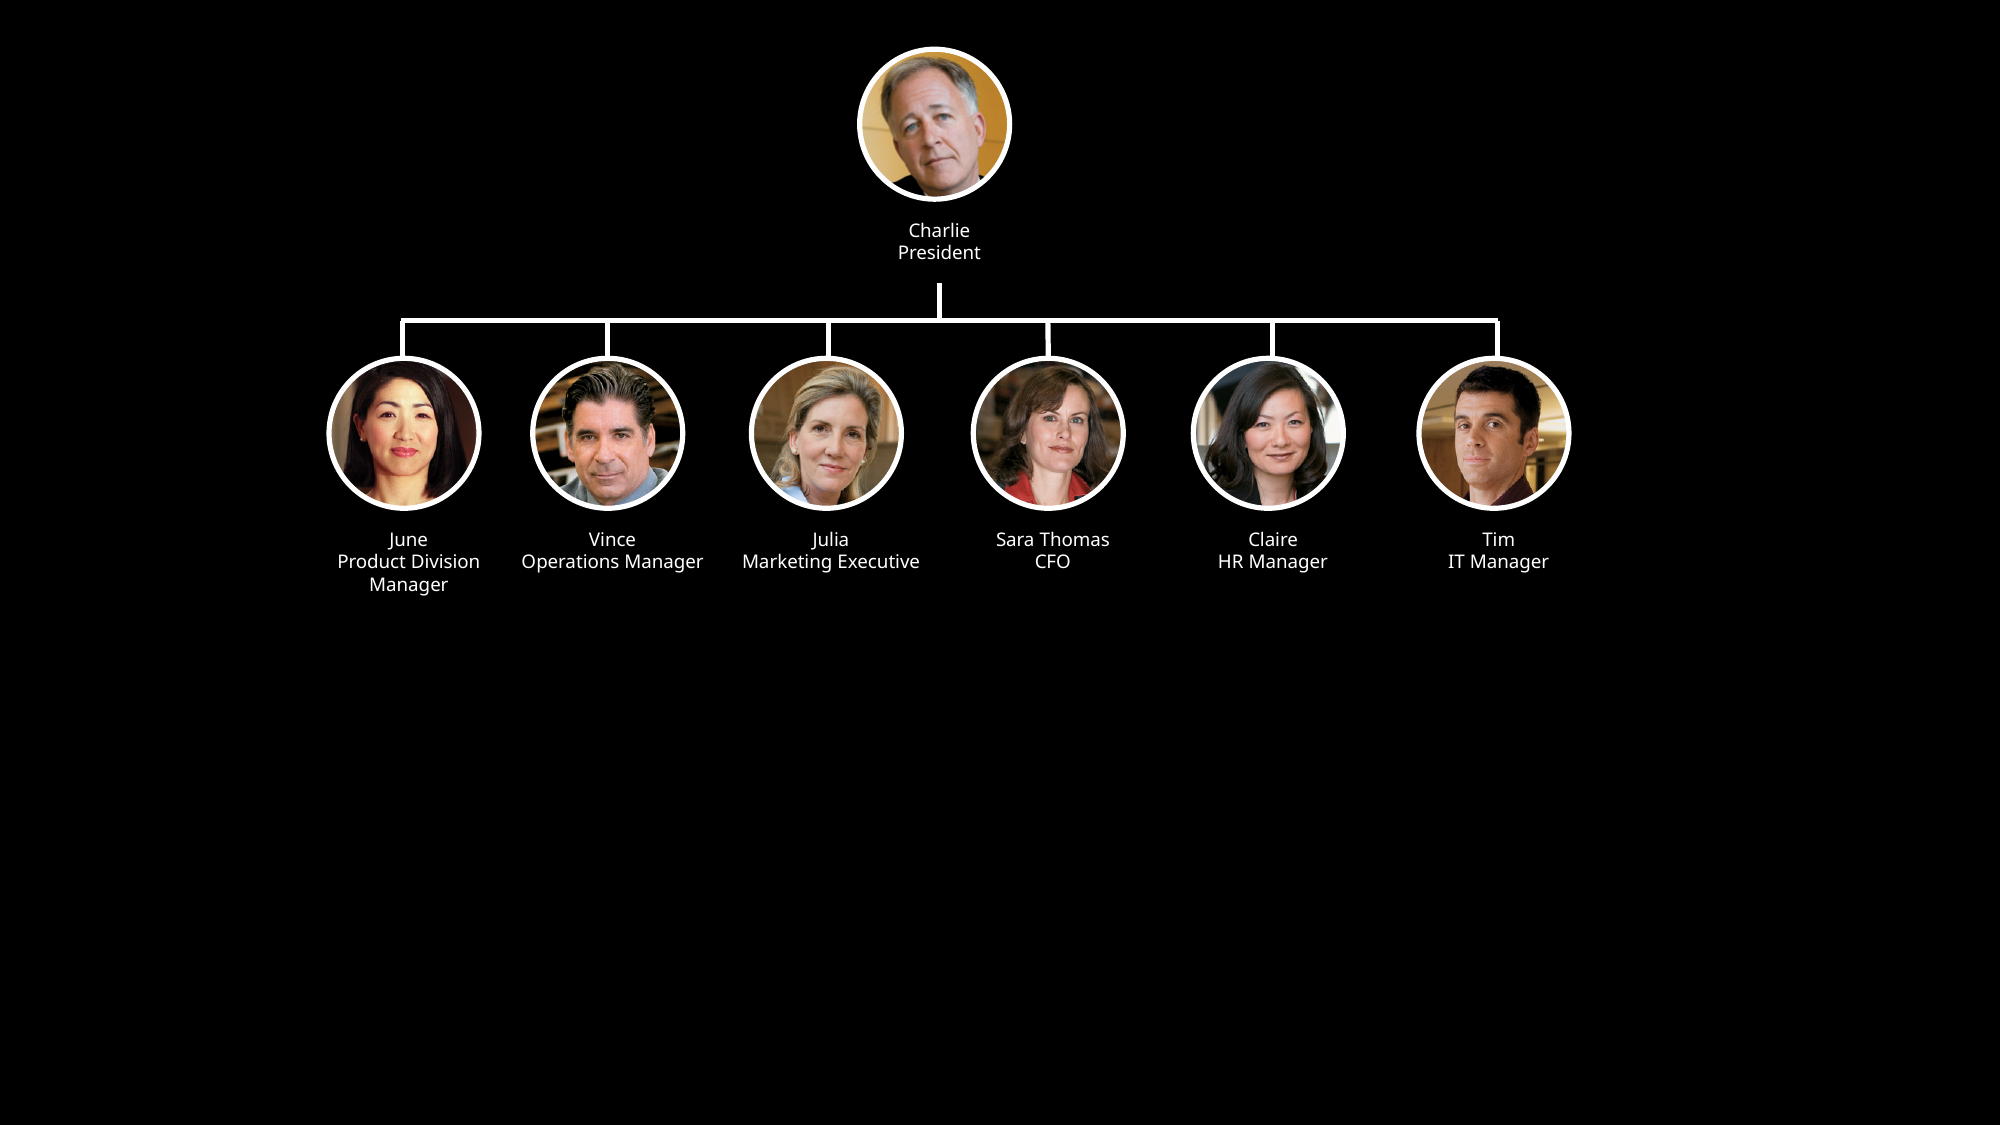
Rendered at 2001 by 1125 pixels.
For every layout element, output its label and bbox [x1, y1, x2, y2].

text_box [859, 49, 1010, 272]
text_box [1418, 358, 1569, 581]
text_box [973, 358, 1124, 581]
text_box [327, 358, 491, 604]
text_box [1193, 358, 1344, 581]
text_box [734, 358, 928, 581]
text_box [513, 358, 712, 581]
